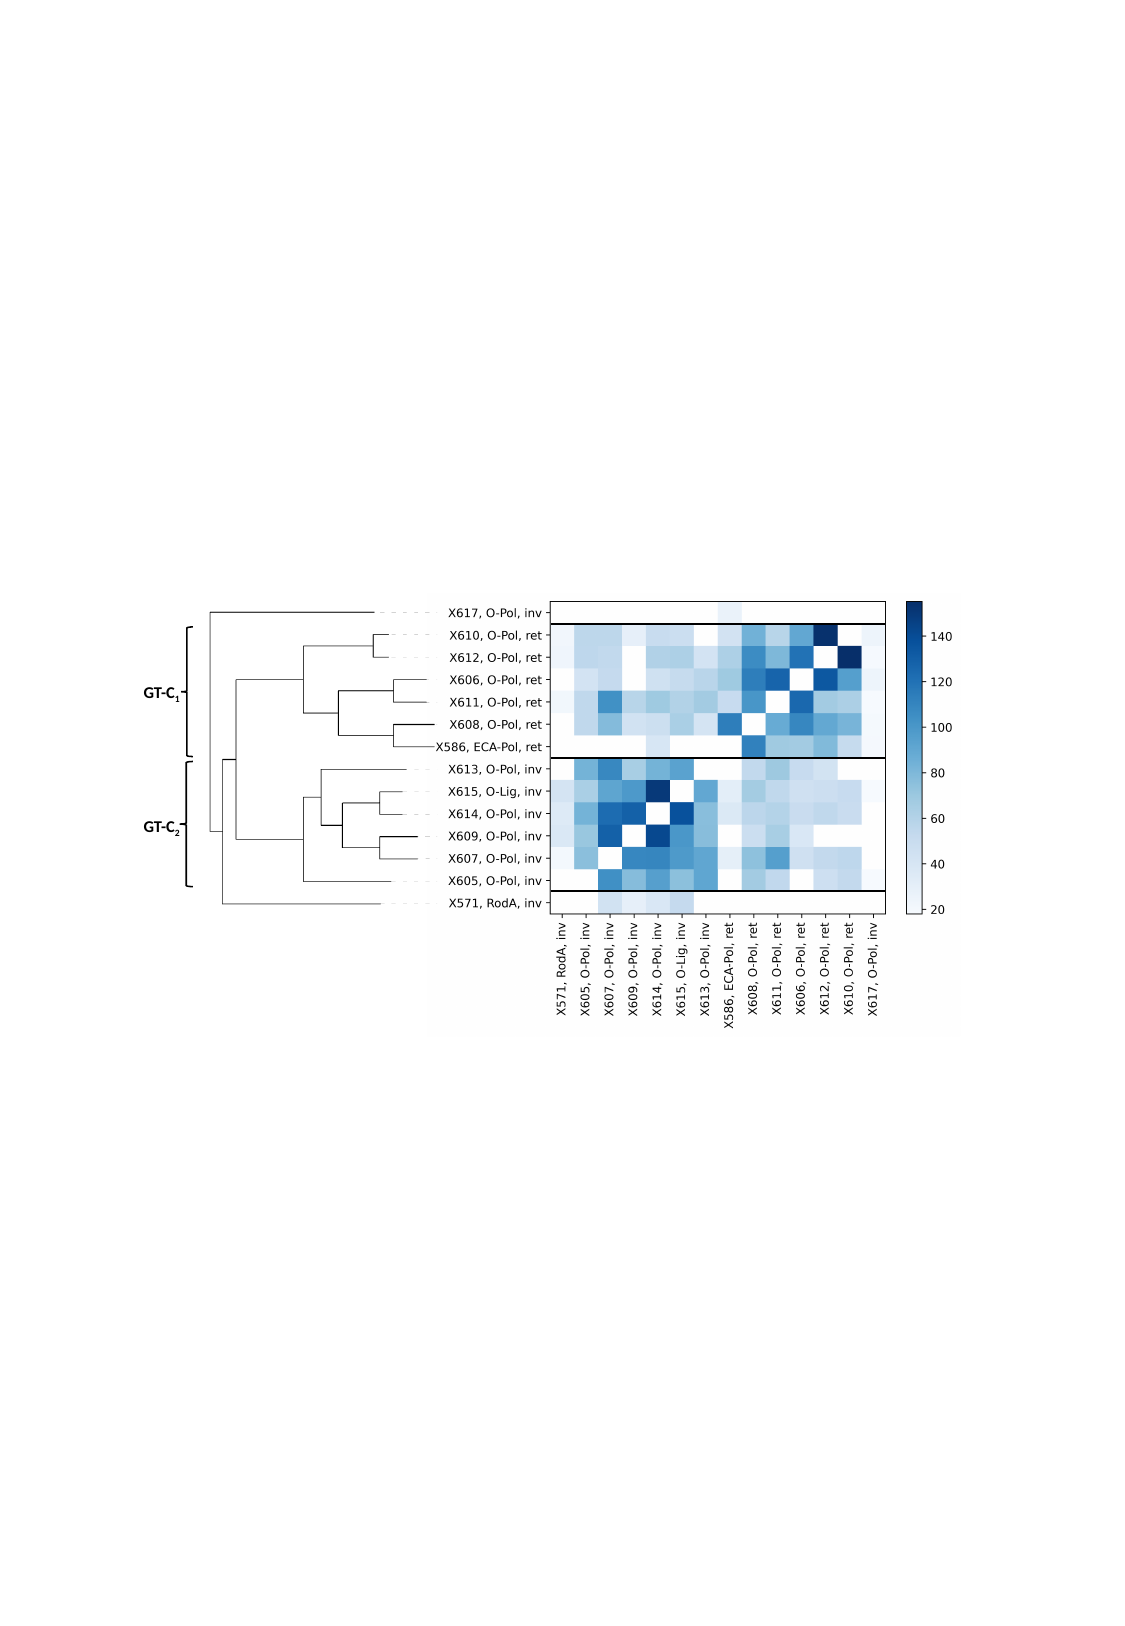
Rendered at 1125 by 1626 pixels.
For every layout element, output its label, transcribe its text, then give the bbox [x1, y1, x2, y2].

text_box GT-C2 [128, 808, 185, 846]
text_box GT-C1 [128, 674, 186, 712]
picture [190, 593, 961, 1037]
text_box [181, 626, 190, 757]
text_box [179, 761, 190, 888]
